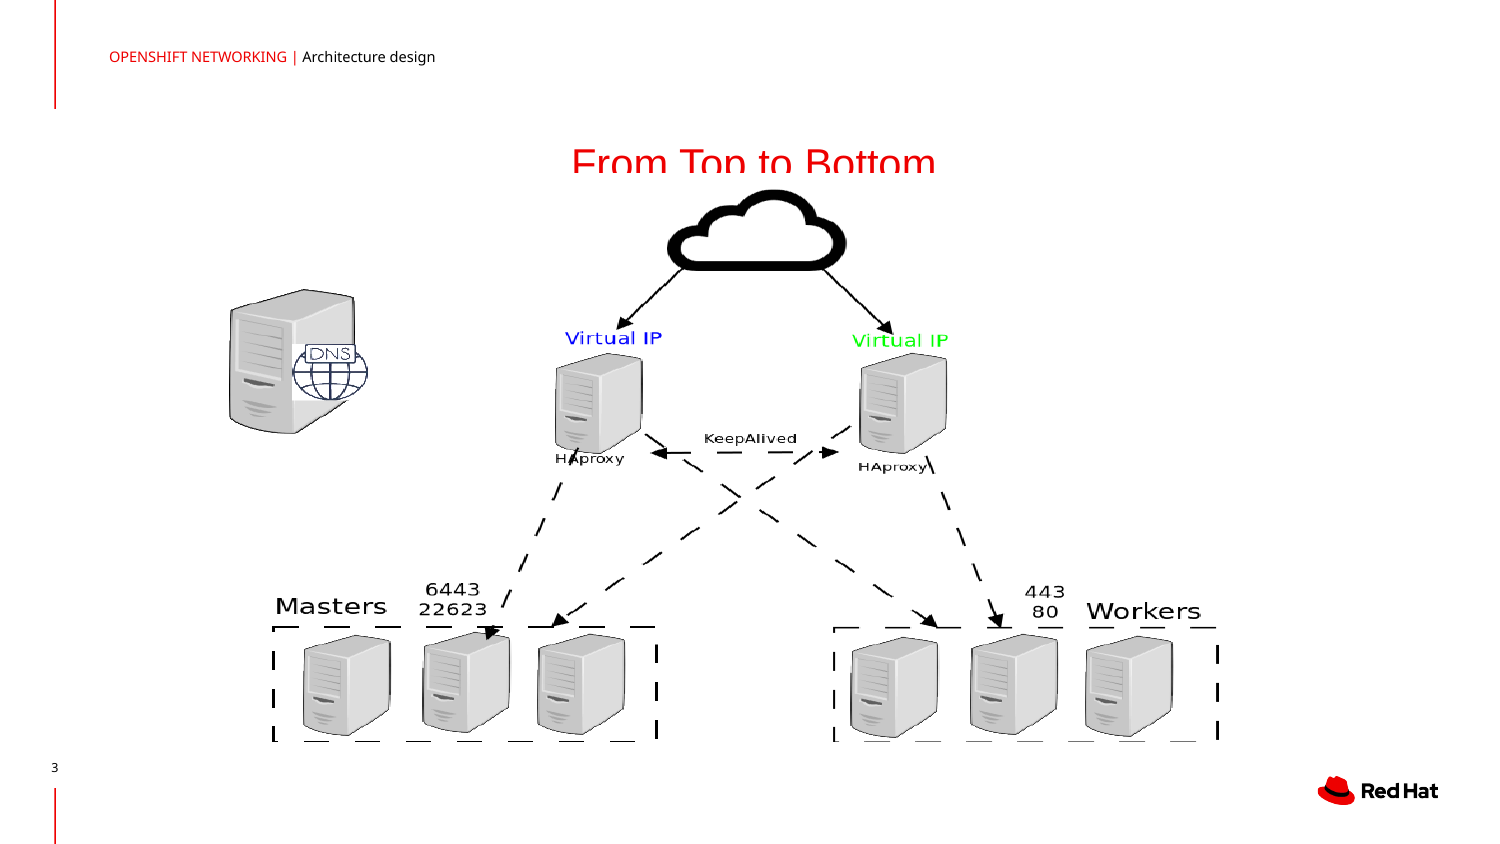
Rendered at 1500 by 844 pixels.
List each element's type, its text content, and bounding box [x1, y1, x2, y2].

title From Top to Bottom [225, 107, 1294, 227]
slide_number ‹#› [10, 759, 101, 777]
picture [228, 173, 1219, 742]
subtitle OPENSHIFT NETWORKING | Architecture design [55, 6, 689, 108]
picture [1317, 776, 1438, 805]
